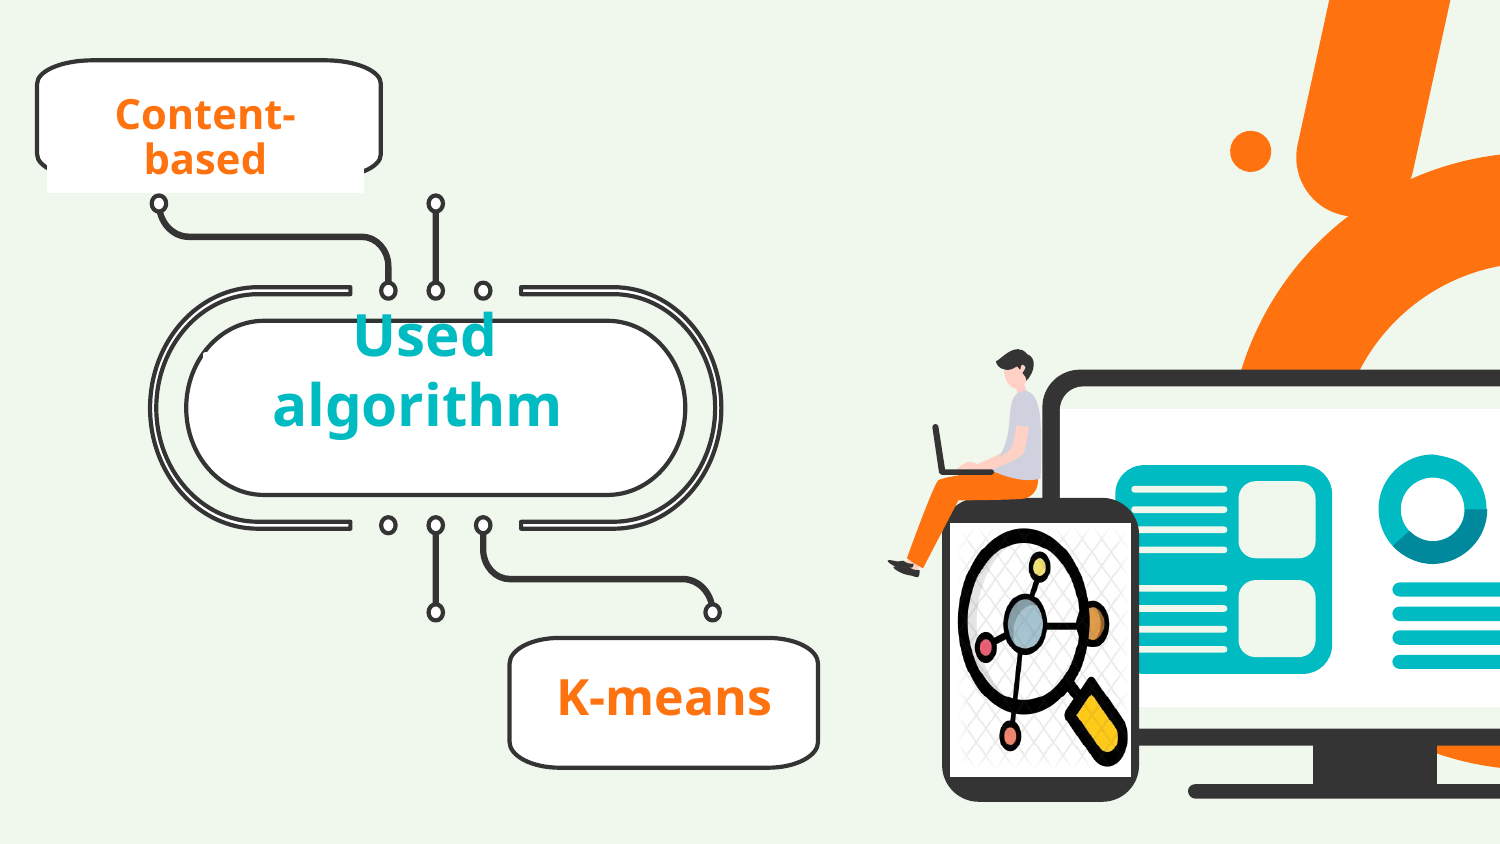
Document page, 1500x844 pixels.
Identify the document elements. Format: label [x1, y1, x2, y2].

text_box [1048, 369, 1500, 501]
text_box [1136, 625, 1228, 633]
text_box [1392, 654, 1500, 669]
text_box [1238, 580, 1316, 658]
text_box [1059, 386, 1500, 501]
text_box [1136, 729, 1500, 746]
text_box [1131, 485, 1228, 493]
text_box [886, 348, 1043, 578]
picture [955, 523, 1130, 771]
text_box [1392, 509, 1488, 565]
text_box [1136, 605, 1228, 612]
text_box [945, 501, 1136, 799]
text_box [1378, 454, 1487, 546]
text_box [1136, 526, 1228, 534]
text_box [1136, 646, 1228, 653]
text_box [1136, 546, 1228, 554]
text_box [36, 60, 819, 768]
text_box [948, 586, 958, 779]
text_box [1187, 784, 1500, 799]
text_box [1115, 465, 1333, 674]
text_box [1392, 582, 1500, 597]
text_box [1060, 408, 1500, 707]
text_box [1238, 481, 1316, 559]
text_box [1312, 746, 1438, 784]
text_box [1131, 506, 1228, 514]
text_box [1136, 707, 1500, 729]
text_box [1241, 154, 1500, 369]
text_box [1392, 630, 1500, 645]
text_box [1136, 585, 1228, 592]
text_box [1438, 746, 1500, 768]
text_box [1392, 606, 1500, 622]
